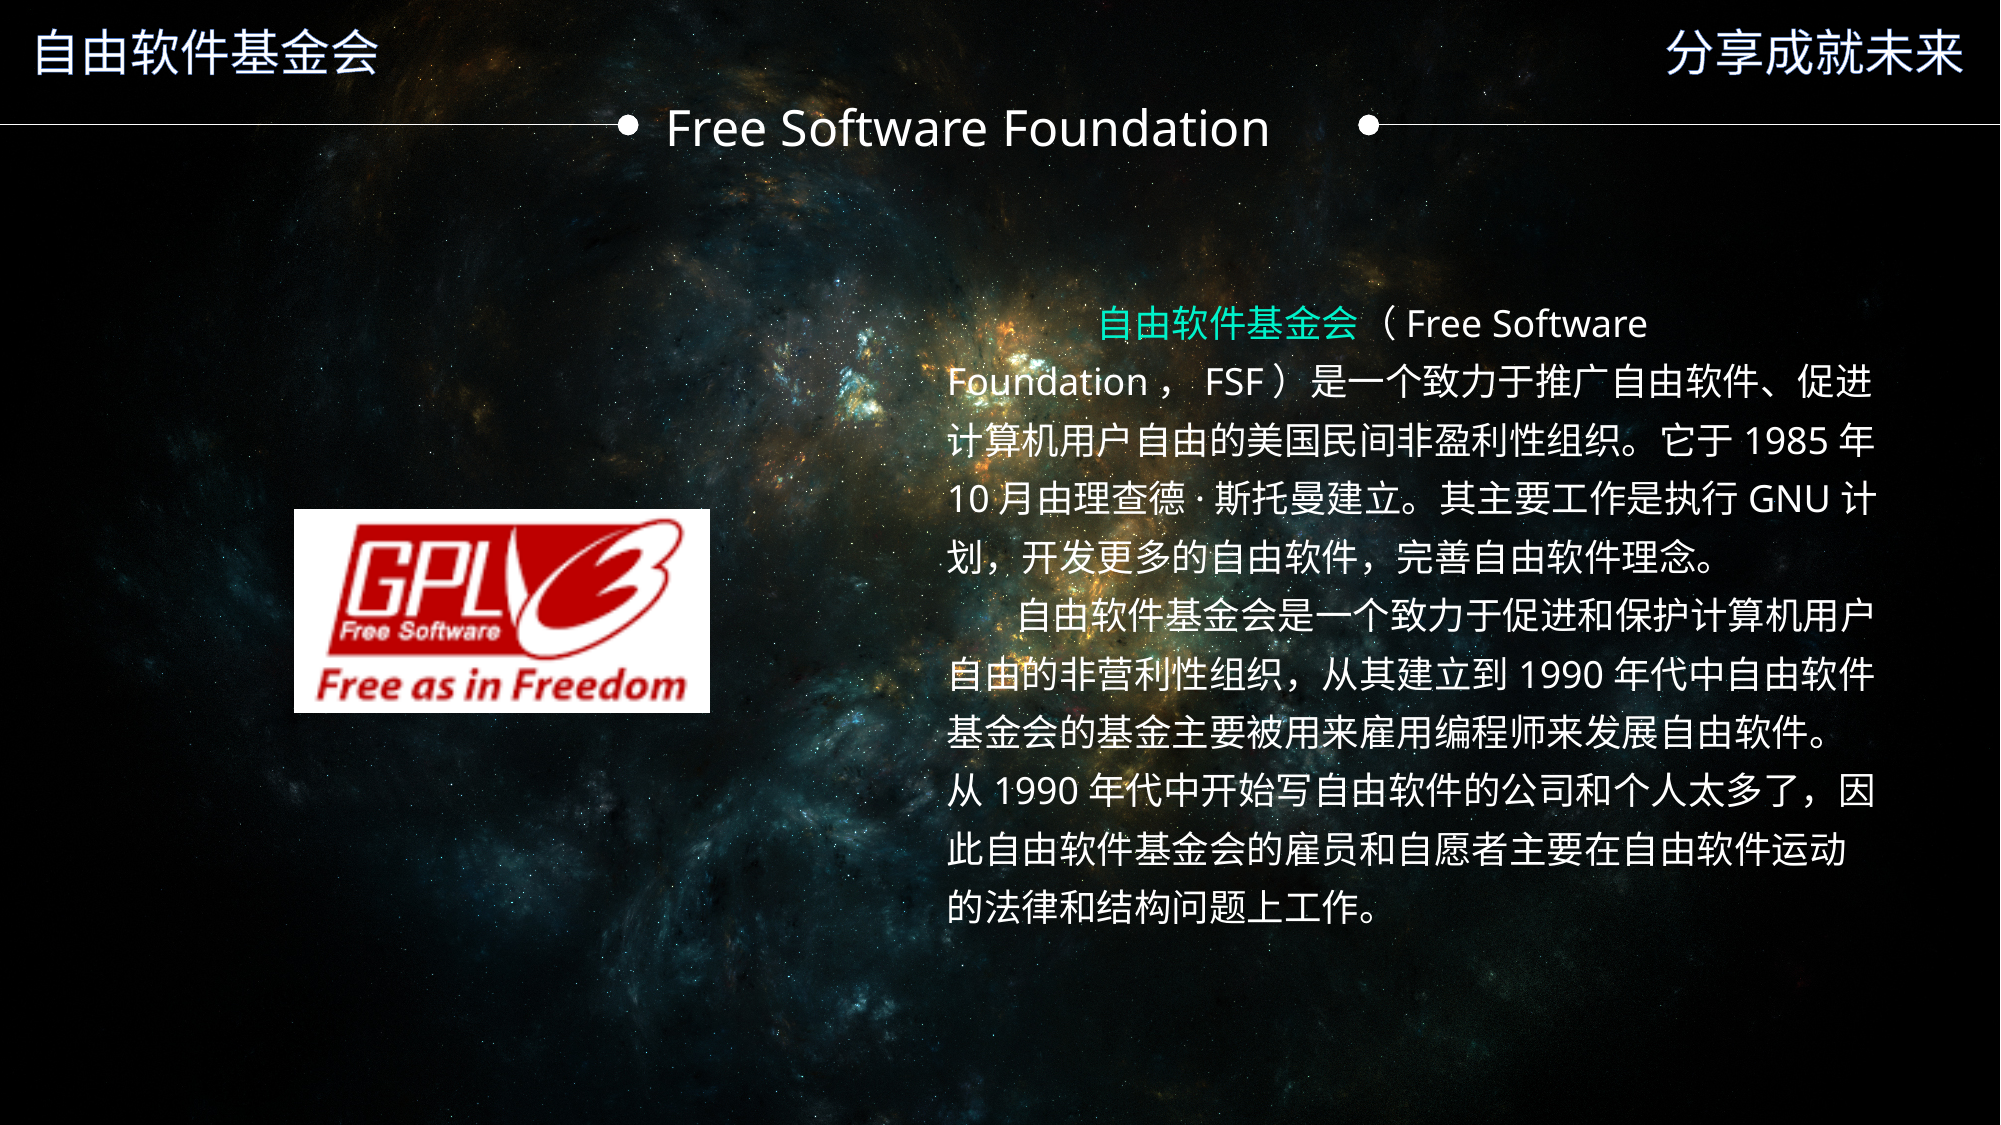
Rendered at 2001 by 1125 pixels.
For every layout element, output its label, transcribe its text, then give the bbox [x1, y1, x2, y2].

text_box Free Software Foundation [651, 88, 1396, 164]
picture [0, 0, 2000, 1125]
text_box 自由软件基金会 [15, 13, 395, 89]
text_box 分享成就未来 [1649, 13, 1980, 89]
text_box 自由软件基金会（Free Software Foundation，FSF）是一个致力于推广自由软件、促进计算机用户自由的美国民间非盈利性组织。它于1985年10月由理查德·斯托曼建立。其主要工作是执行GNU计划，开发更多的自由软件，完善自由软件理念。 自由软件基金会是一个致力于促进和保护计算机用户自由的非营利性组织，从其建立到1990年代中自由软件基金会的基金主要被用来雇用编程师来发展自由软件。从1990年代中开始写自由软件的公司和个人太多了，因此自由软件基金会的雇员和自愿者主要在自由软件运动的法律和结构问题上工作。 [935, 280, 1892, 936]
